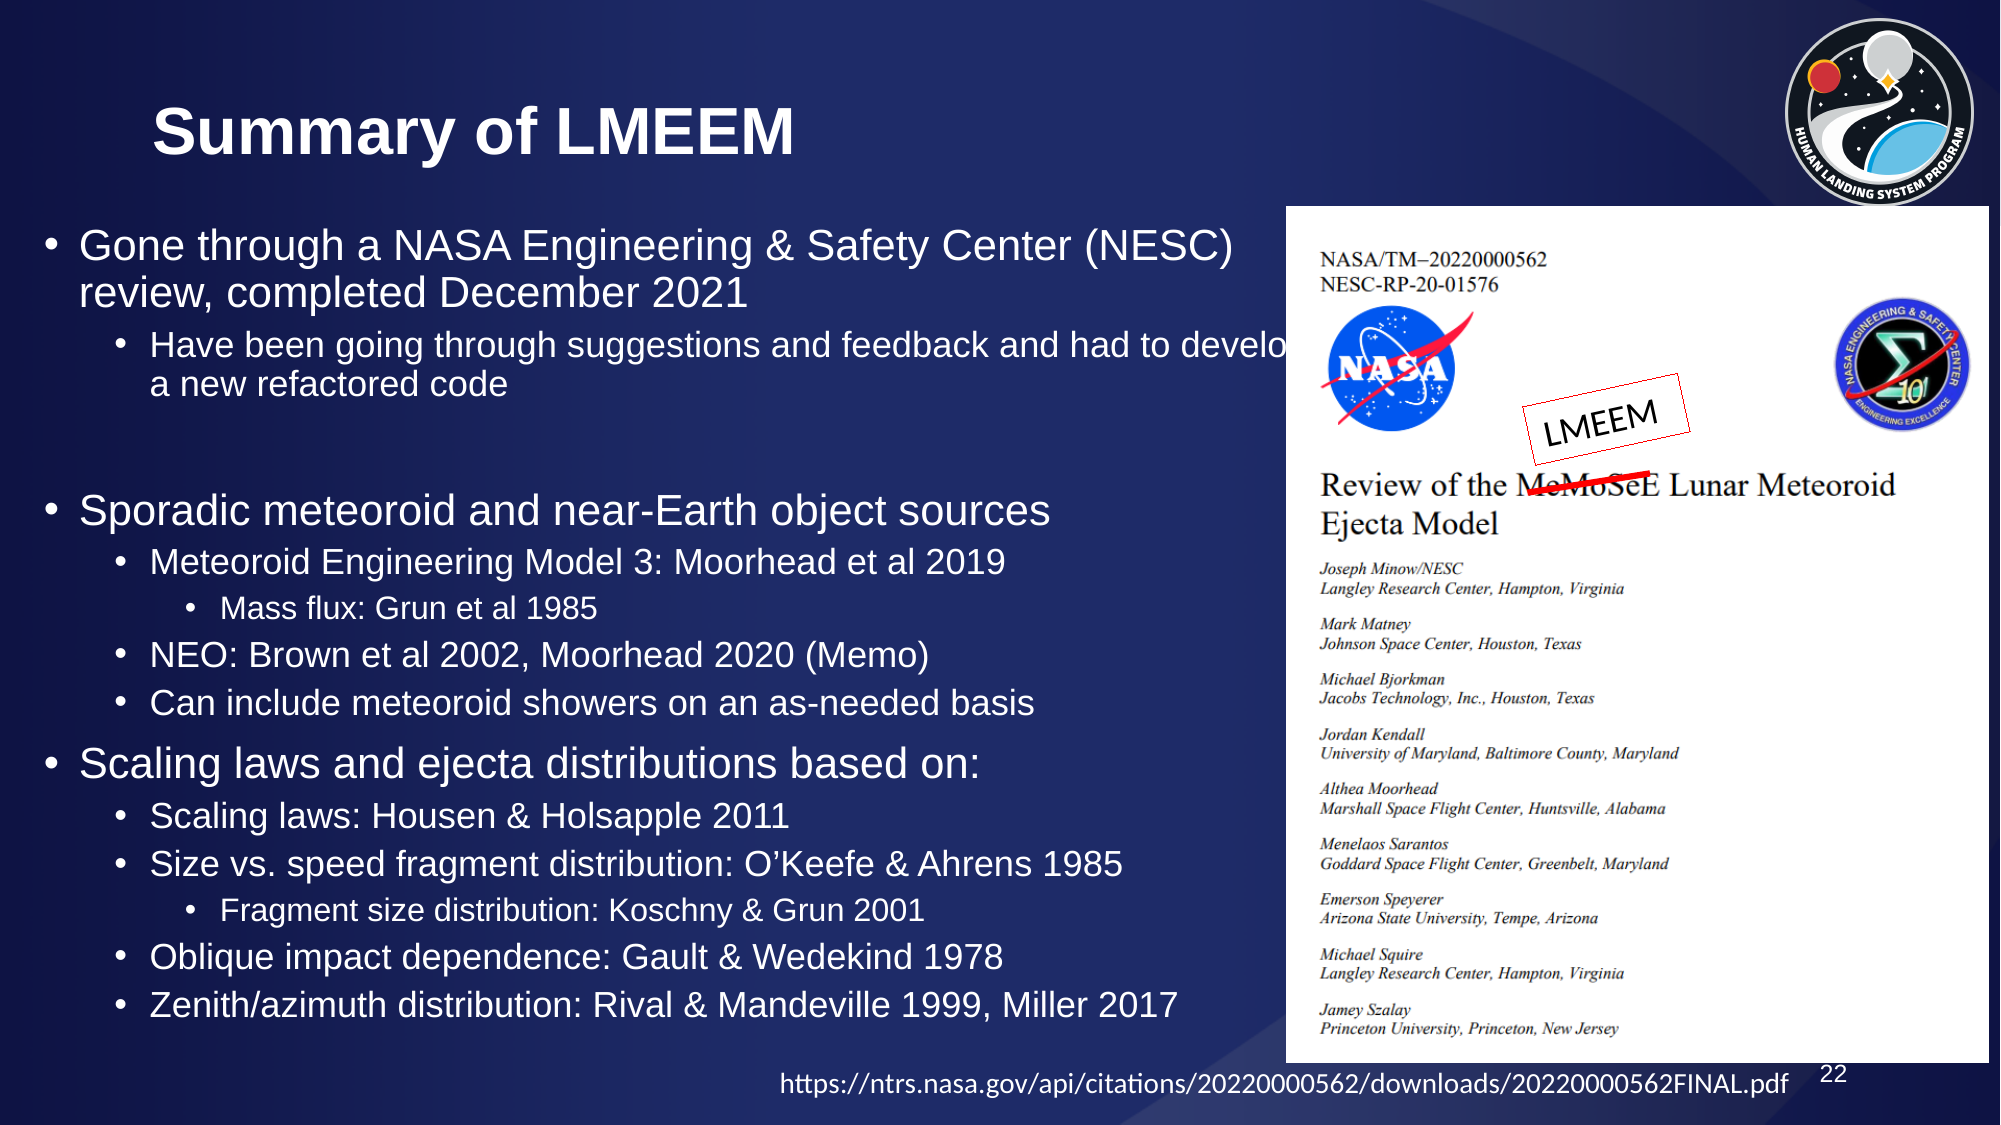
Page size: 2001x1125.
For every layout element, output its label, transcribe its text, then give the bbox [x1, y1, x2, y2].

slide_number 22 [1821, 1063, 1863, 1103]
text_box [1527, 473, 1650, 493]
picture [0, 0, 2000, 1125]
text_box https://ntrs.nasa.gov/api/citations/20220000562/downloads/20220000562FINAL.pdf [764, 1057, 1821, 1108]
title Summary of LMEEM [137, 59, 1863, 207]
list Gone through a NASA Engineering & Safety Center (NESC) review, completed December 2021 Have been going through suggestions and feedback and had to develop a new refactored code Sporadic meteoroid and near-Earth object sources Meteoroid Engineering Model 3: Moorhead et al 2019 Mass flux: Grun et al 1985 NEO: Brown et al 2002, Moorhead 2020 (Memo) Can include meteoroid showers on an as-needed basis Scaling laws and ejecta distributions based on: Scaling laws: Housen & Holsapple 2011 Size vs. speed fragment distribution: O’Keefe & Ahrens 1985 Fragment size distribution: Koschny & Grun 2001 Oblique impact dependence: Gault & Wedekind 1978 Zenith/azimuth distribution: Rival & Mandeville 1999, Miller 2017 [28, 215, 1286, 1034]
